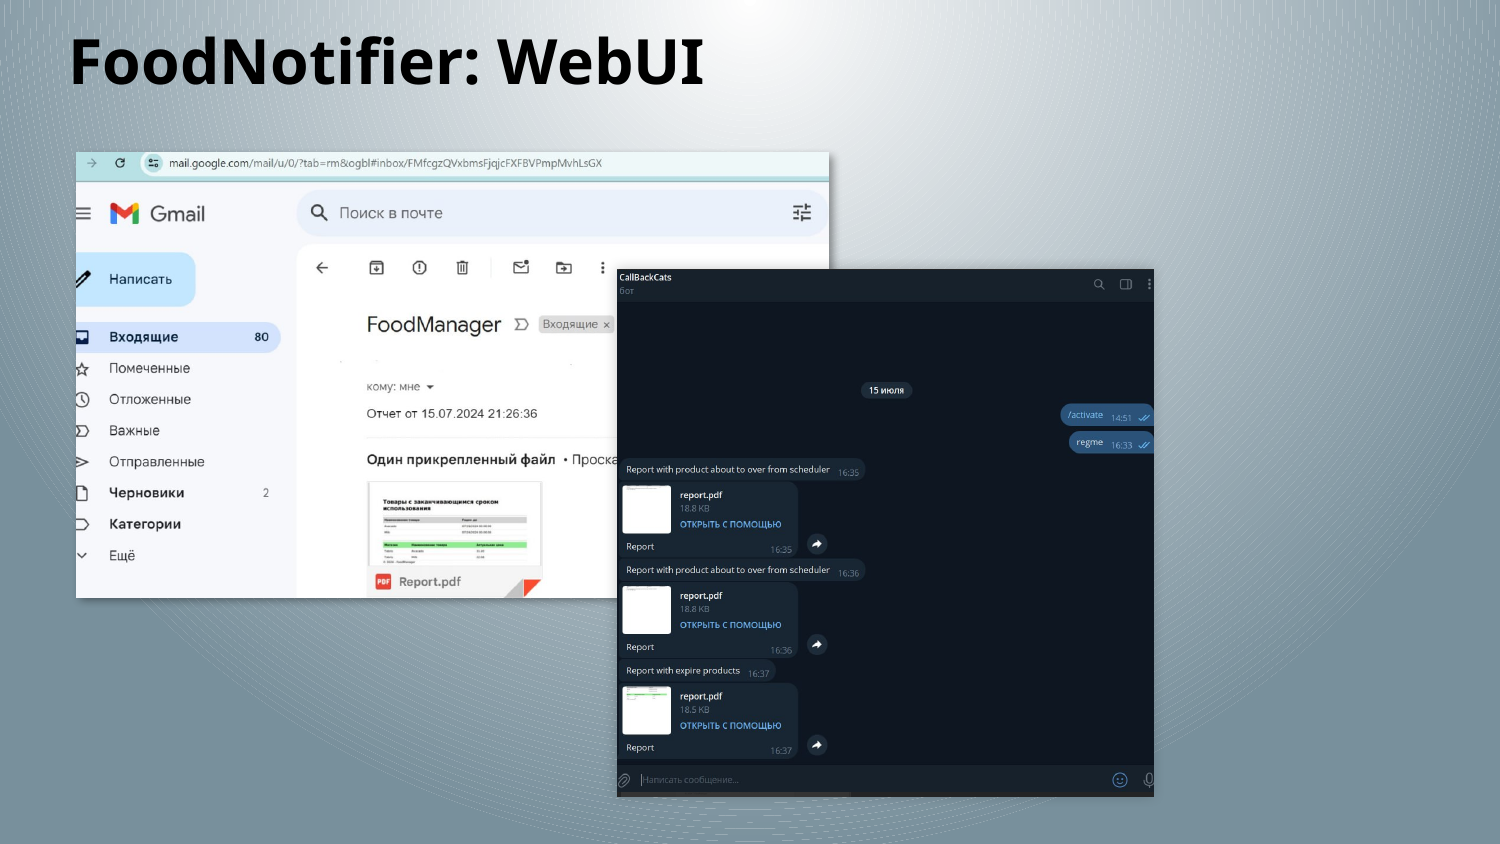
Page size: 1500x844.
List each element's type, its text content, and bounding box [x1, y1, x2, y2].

title FoodNotifier: WebUI [53, 7, 1452, 102]
picture [76, 152, 1154, 798]
